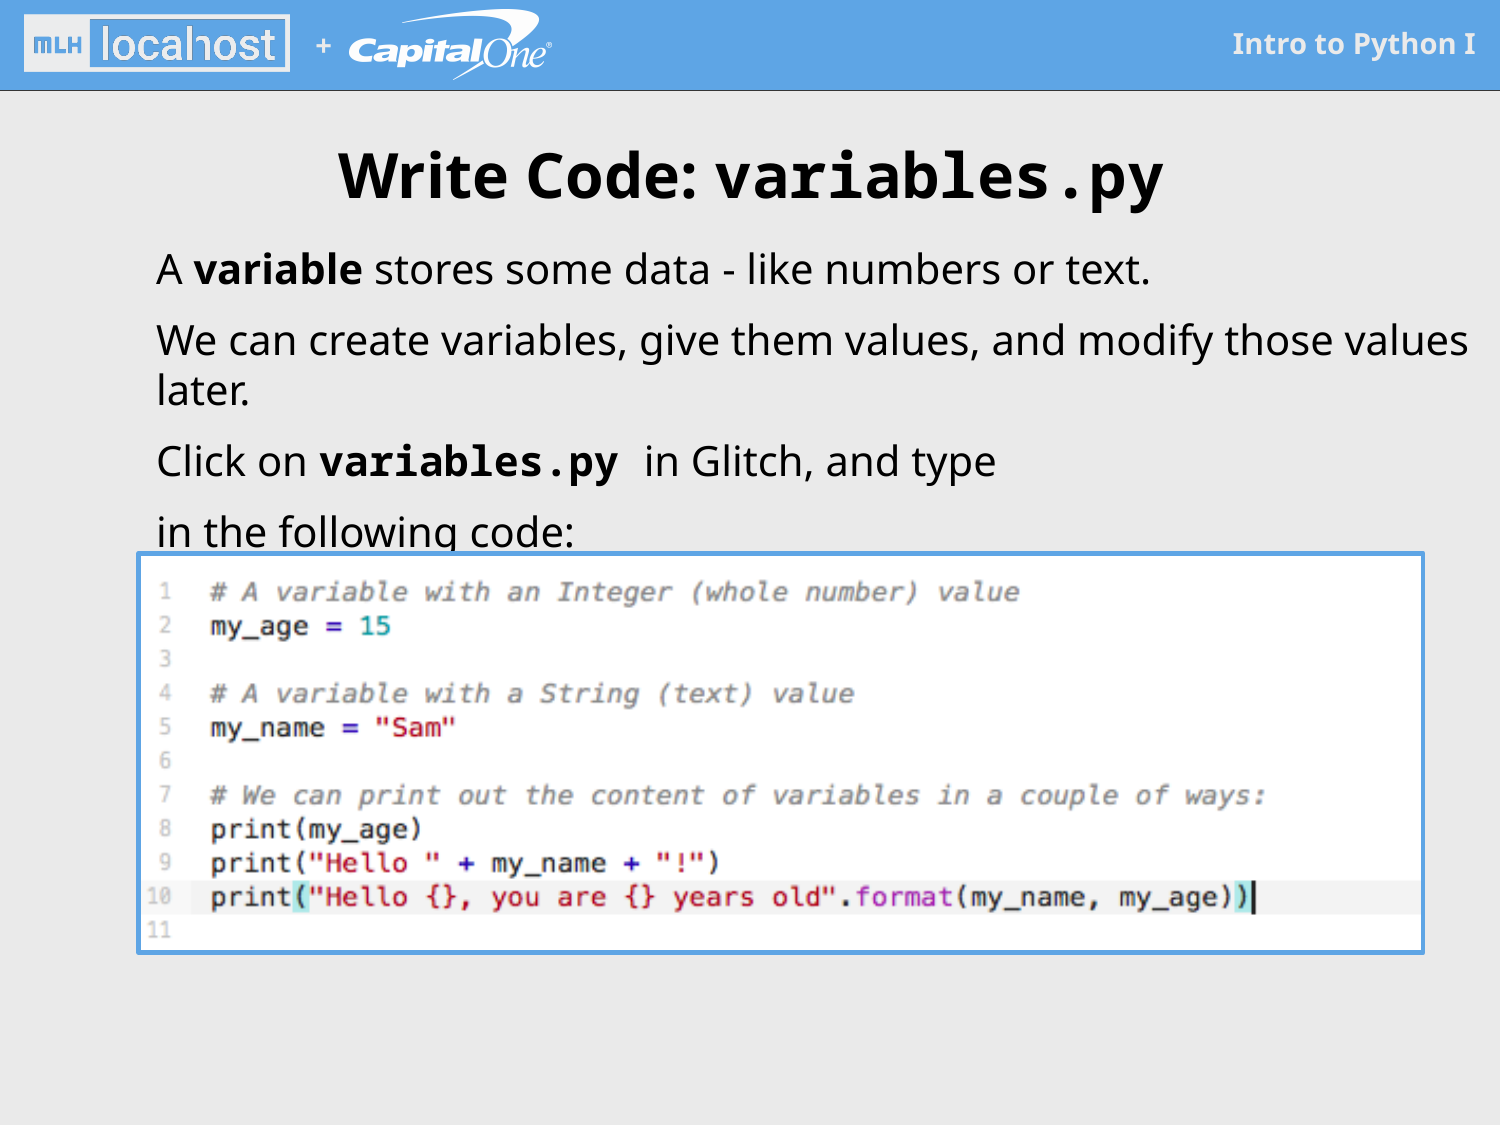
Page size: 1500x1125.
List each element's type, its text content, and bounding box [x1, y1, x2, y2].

picture [349, 9, 552, 80]
text_box A variable stores some data - like numbers or text. We can create variables, give them values, and modify those values later. Click on variables.py in Glitch, and type in the following code: [141, 366, 1500, 503]
title Write Code: variables.py [36, 106, 1484, 242]
picture [140, 555, 1421, 951]
picture [24, 14, 290, 72]
